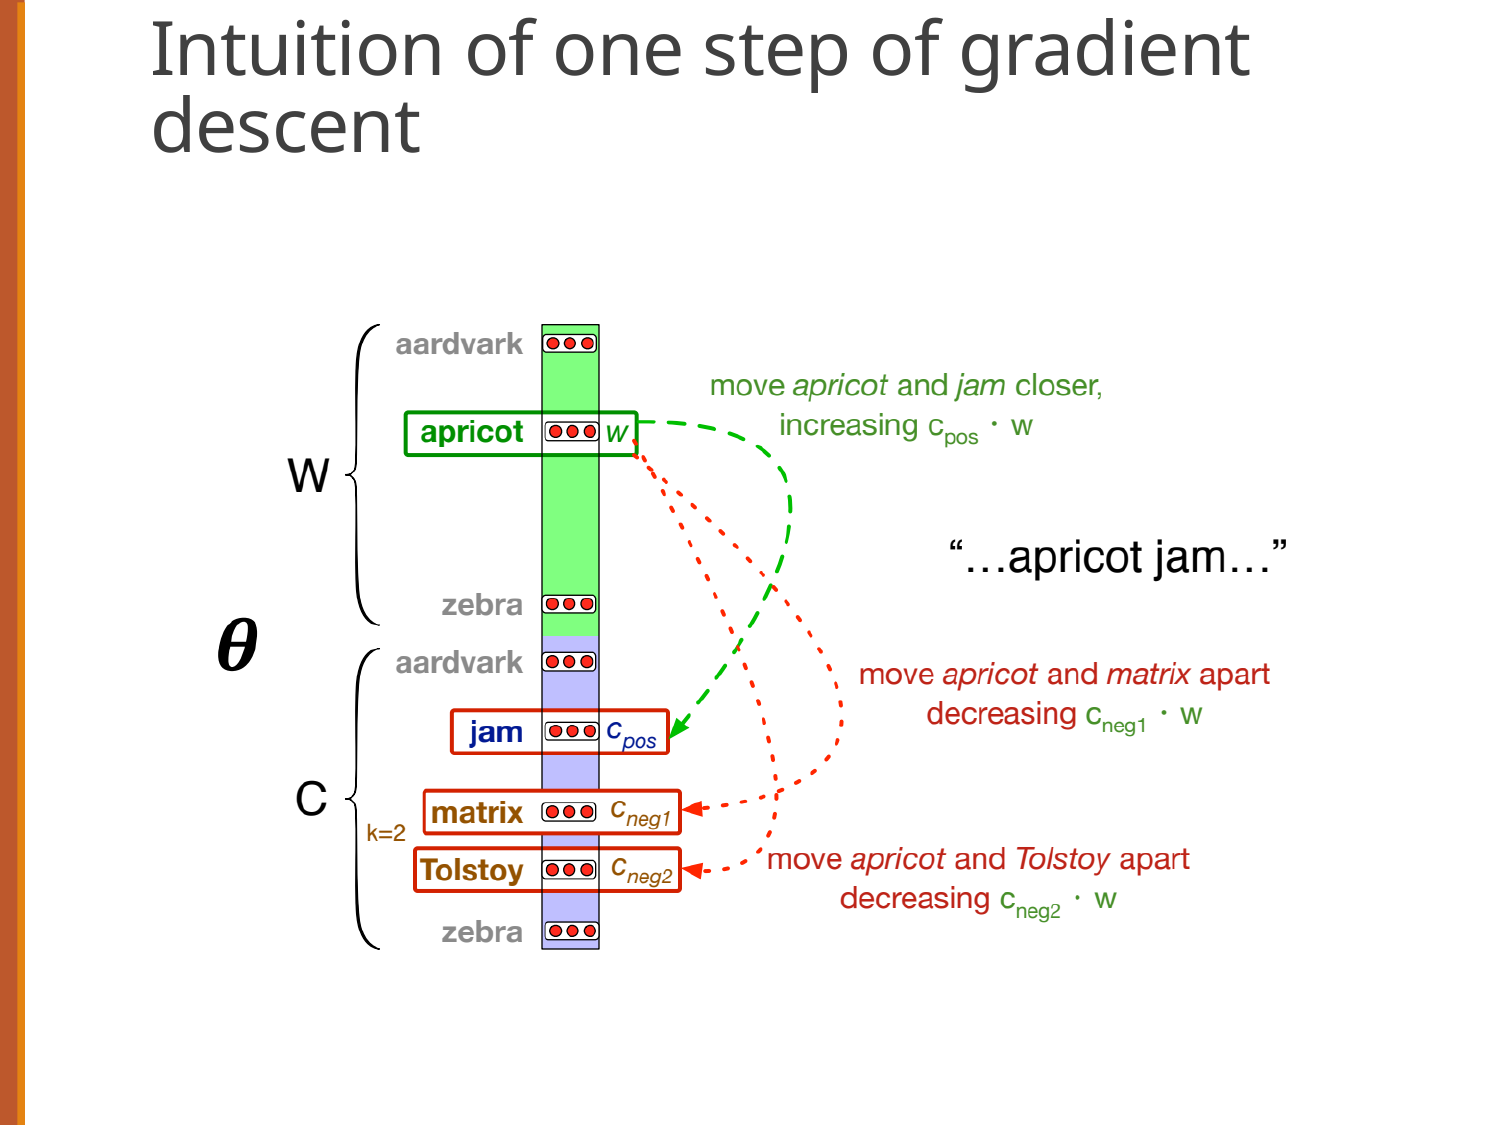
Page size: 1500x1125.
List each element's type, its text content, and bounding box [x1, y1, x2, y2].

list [207, 318, 1293, 954]
title Intuition of one step of gradient descent [135, 26, 1373, 175]
